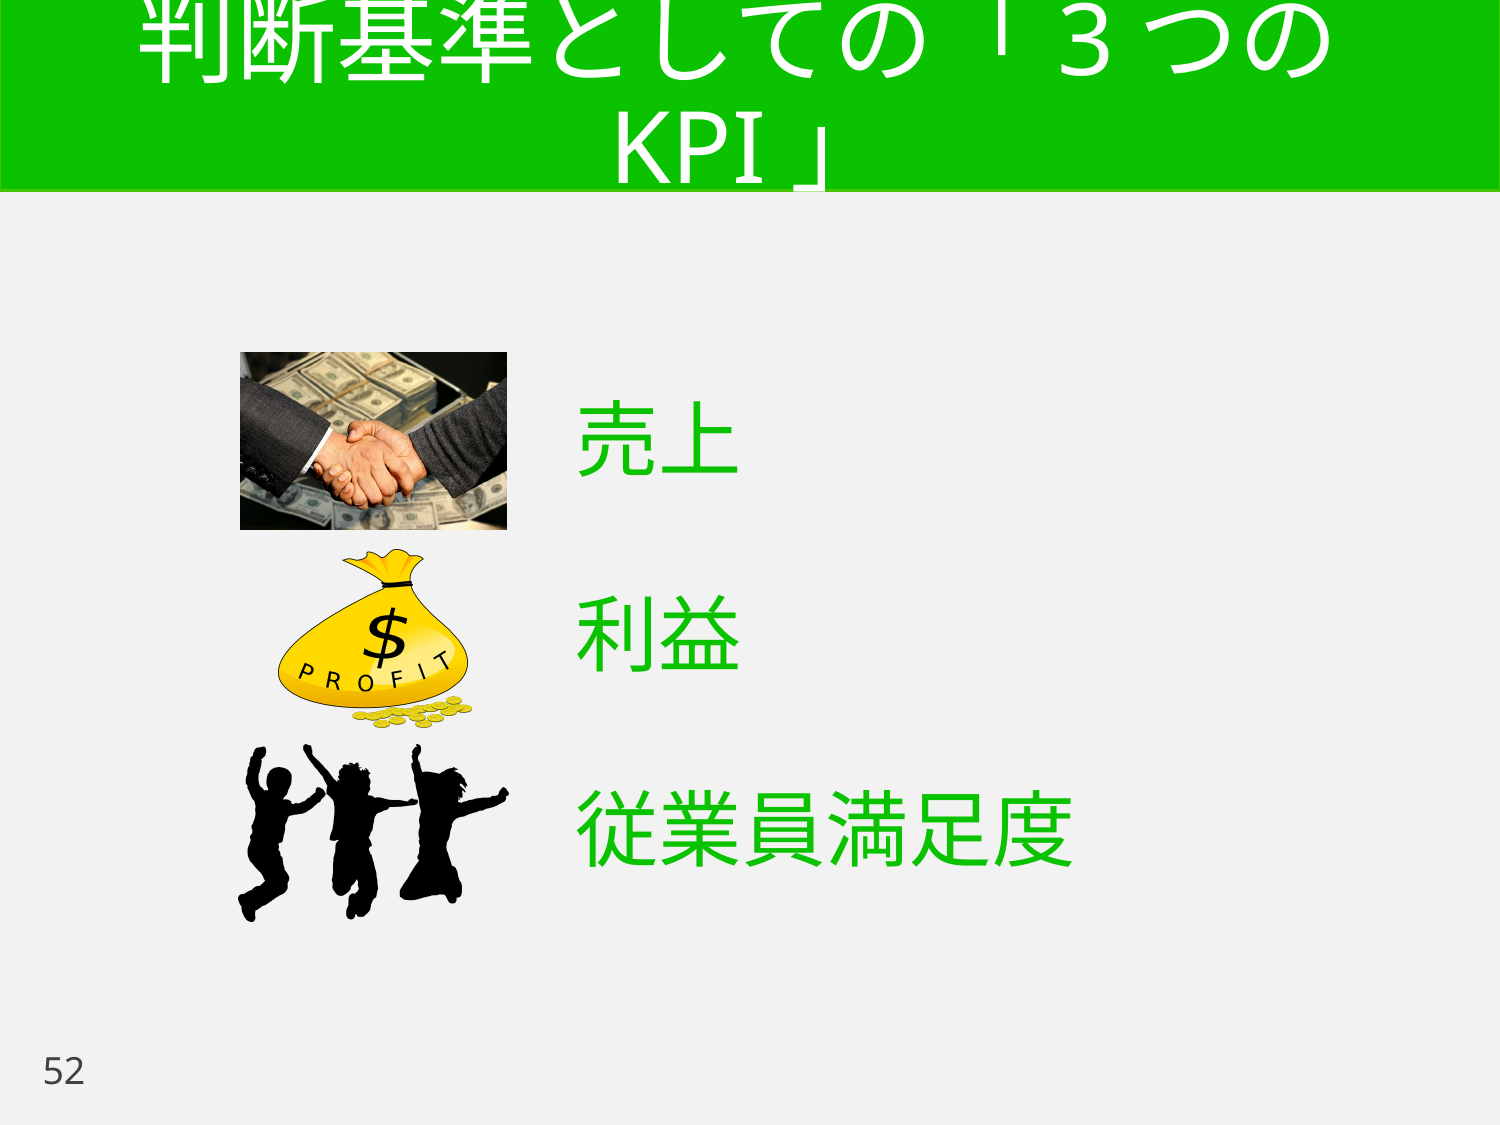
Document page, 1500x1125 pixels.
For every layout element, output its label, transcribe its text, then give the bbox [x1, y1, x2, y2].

picture [278, 549, 472, 728]
picture [240, 352, 507, 530]
slide_number 52 [27, 1042, 146, 1102]
picture [238, 744, 509, 922]
title 判断基準としての「3つのKPI」 [0, 53, 1500, 140]
list 売上 利益 従業員満足度 [103, 277, 1397, 1000]
